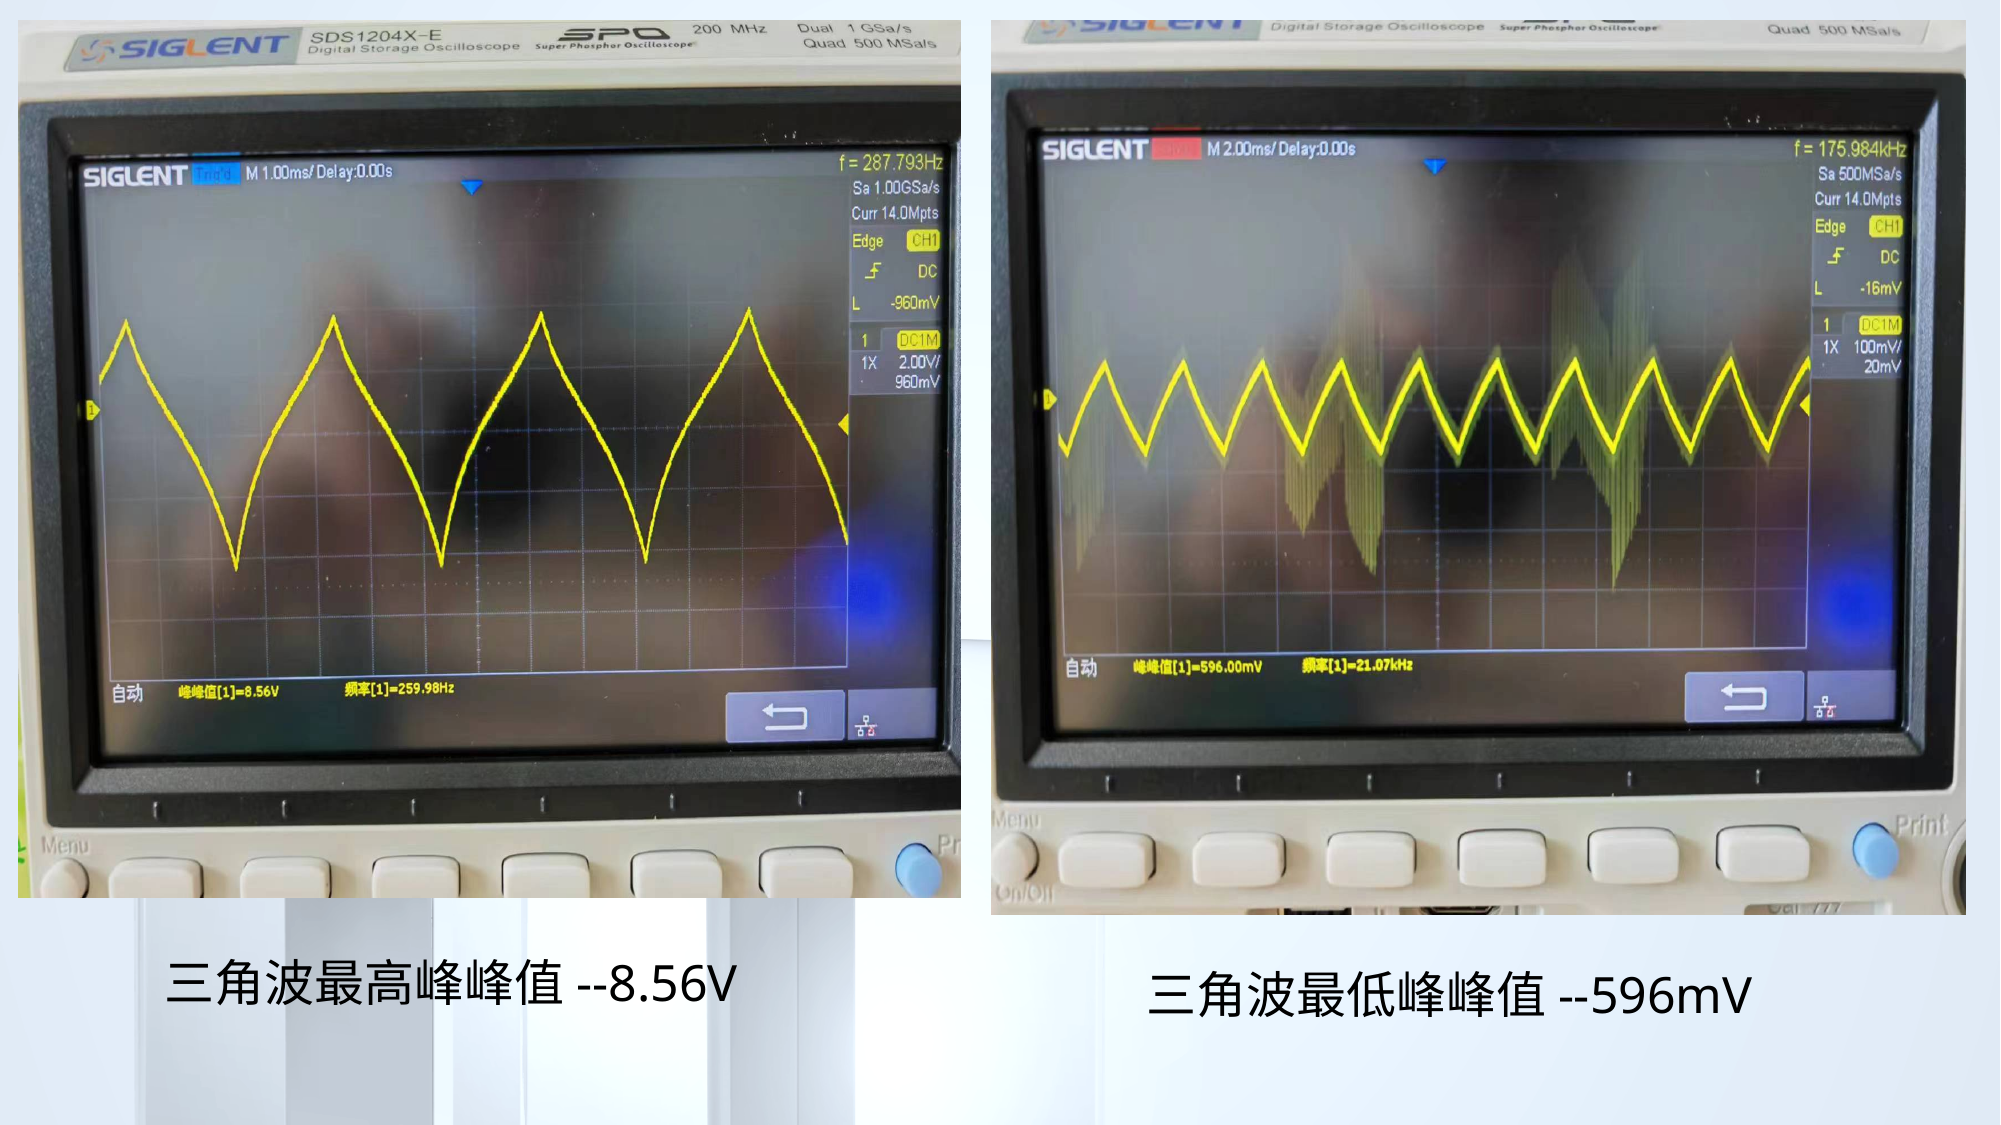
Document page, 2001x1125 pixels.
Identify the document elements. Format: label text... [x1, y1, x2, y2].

text_box 三角波最低峰峰值--596mV [1131, 956, 1919, 1031]
picture [17, 20, 961, 898]
text_box 三角波最高峰峰值--8.56V [150, 943, 795, 1019]
picture [991, 20, 1966, 915]
